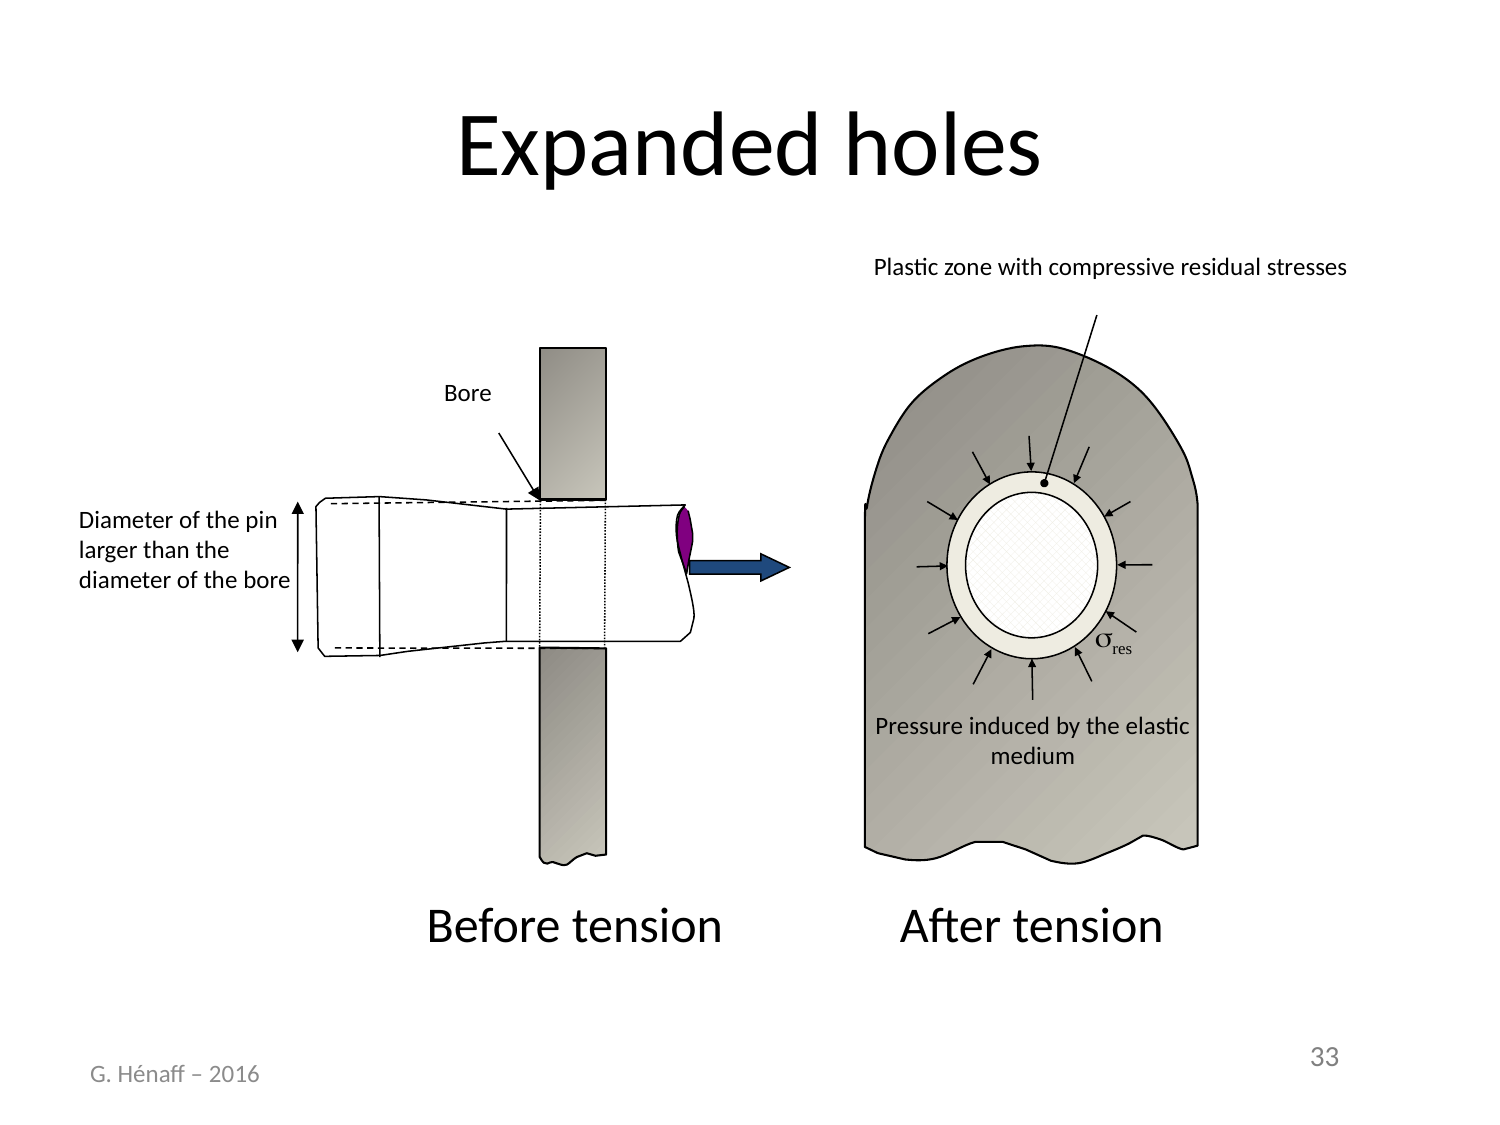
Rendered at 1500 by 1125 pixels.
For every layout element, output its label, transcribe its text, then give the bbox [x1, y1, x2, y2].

title Expanded holes [75, 45, 1425, 233]
slide_number G. Hénaff – 2016 [75, 1042, 425, 1103]
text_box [63, 242, 1426, 972]
